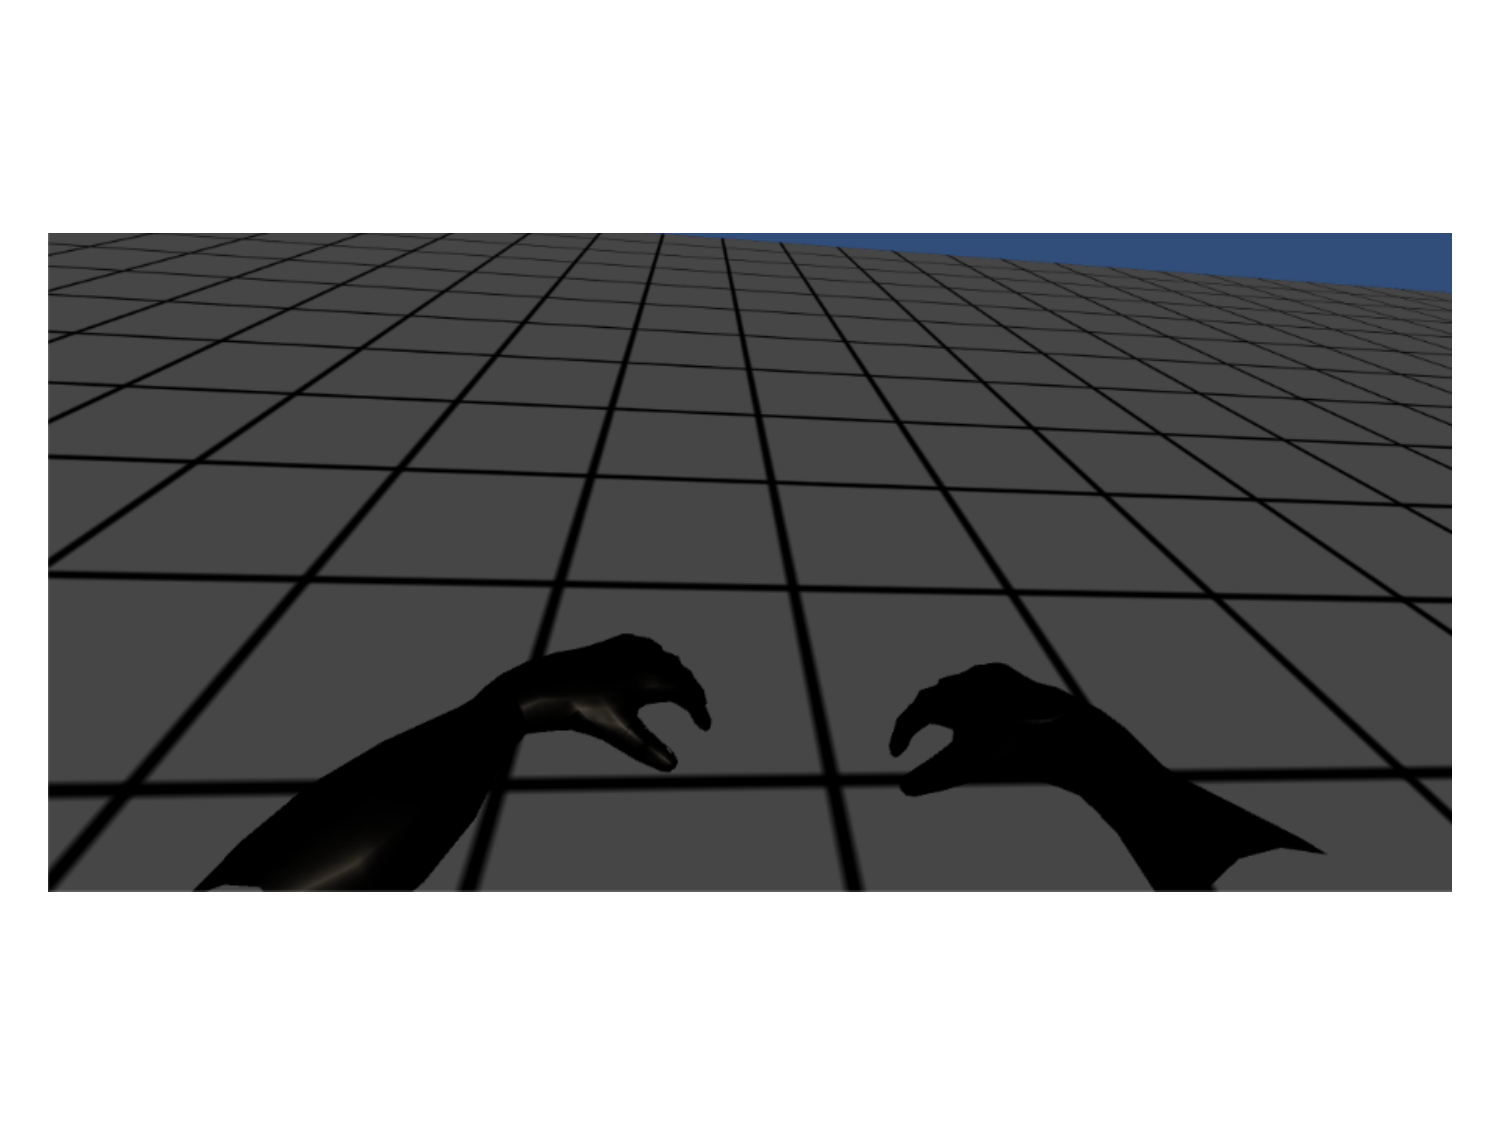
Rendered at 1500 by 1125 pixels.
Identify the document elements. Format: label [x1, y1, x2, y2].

picture [48, 233, 1452, 892]
